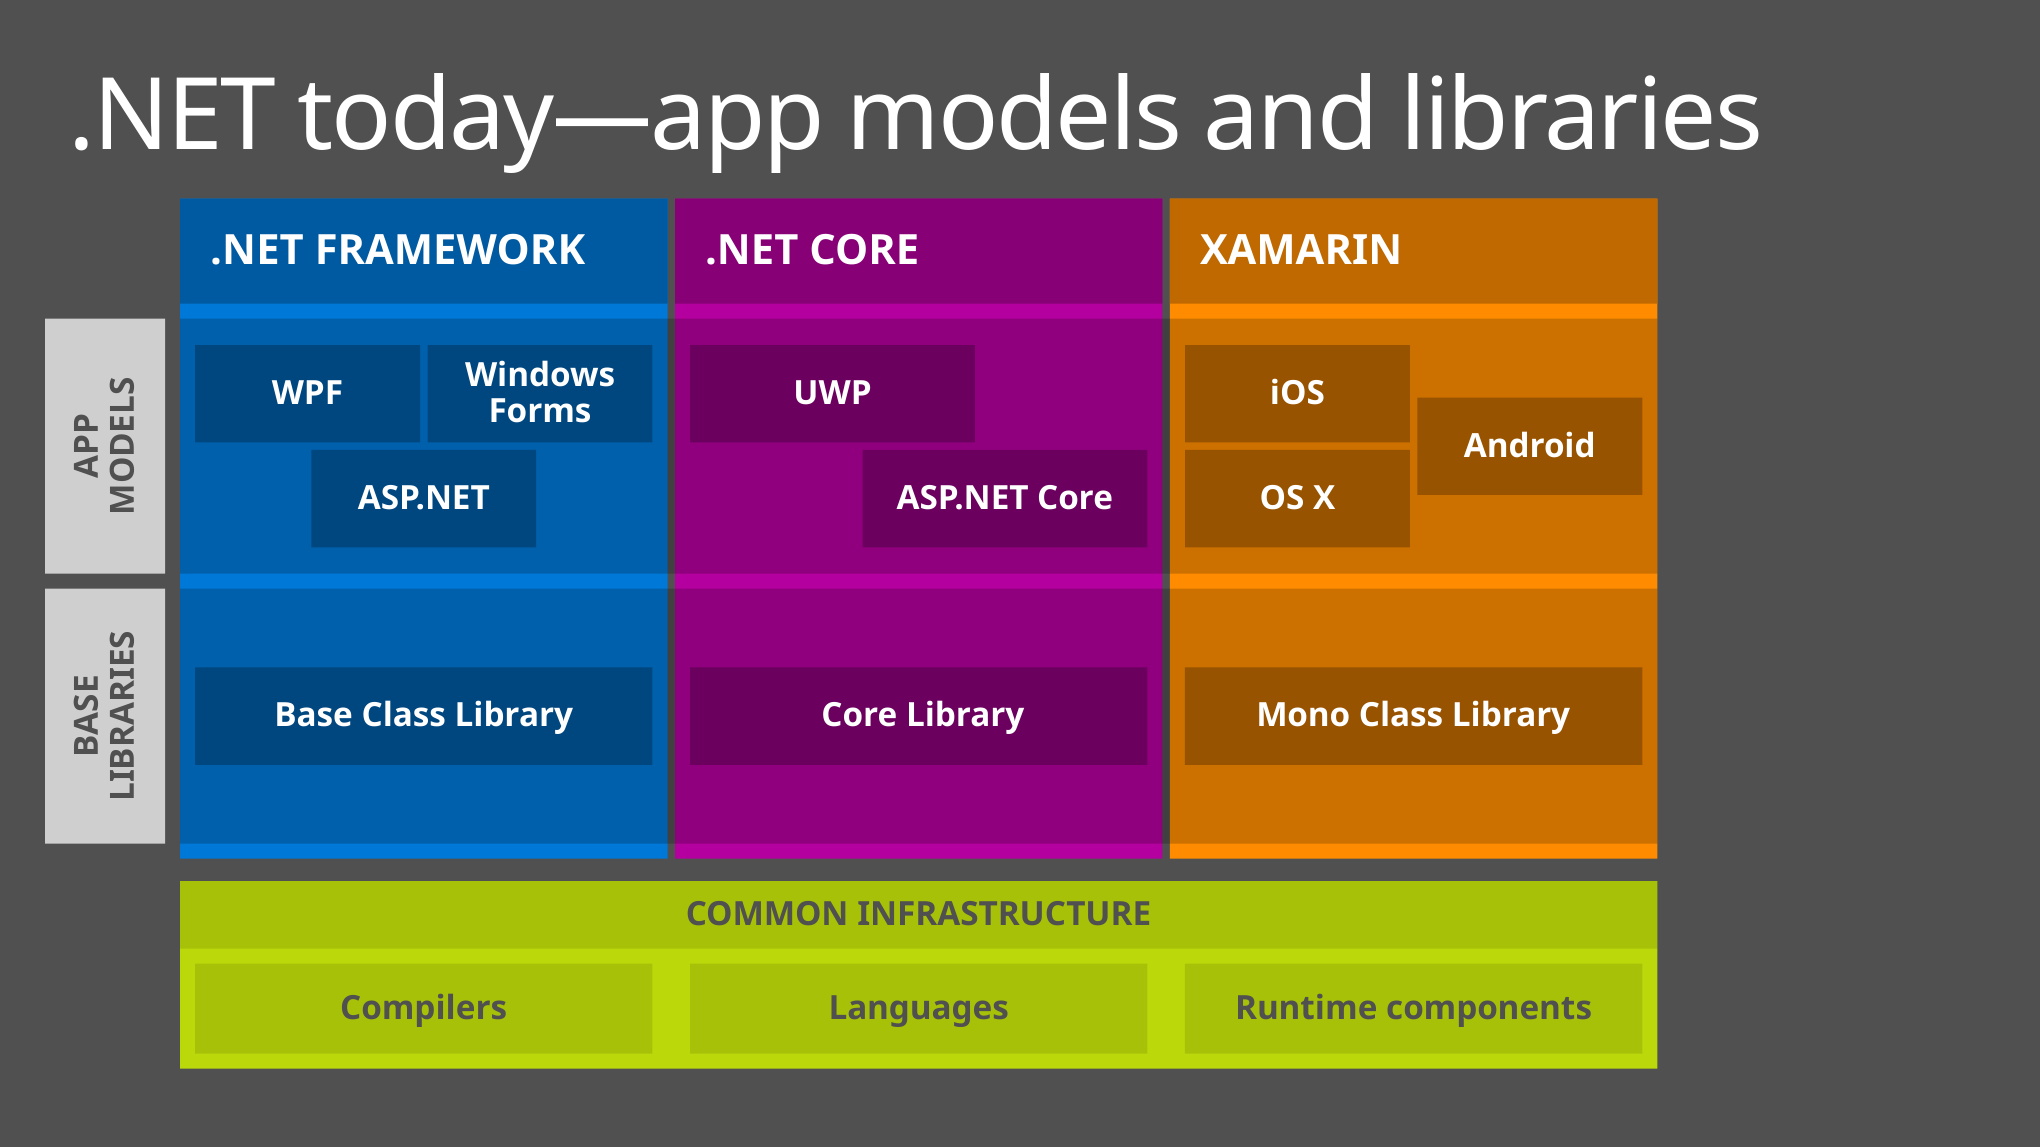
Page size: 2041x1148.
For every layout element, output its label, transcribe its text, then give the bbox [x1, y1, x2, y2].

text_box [179, 198, 668, 859]
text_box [1184, 344, 1643, 548]
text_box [689, 344, 1148, 548]
text_box [668, 588, 674, 844]
text_box [1163, 588, 1169, 844]
title .NET today—app models and libraries [45, 48, 1996, 199]
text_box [179, 880, 1658, 1069]
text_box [194, 344, 653, 548]
text_box [1163, 318, 1169, 574]
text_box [1169, 198, 1658, 859]
text_box APP MODELS [45, 318, 166, 574]
text_box BASE LIBRARIES [45, 588, 166, 844]
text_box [674, 198, 1163, 859]
text_box [668, 318, 674, 574]
